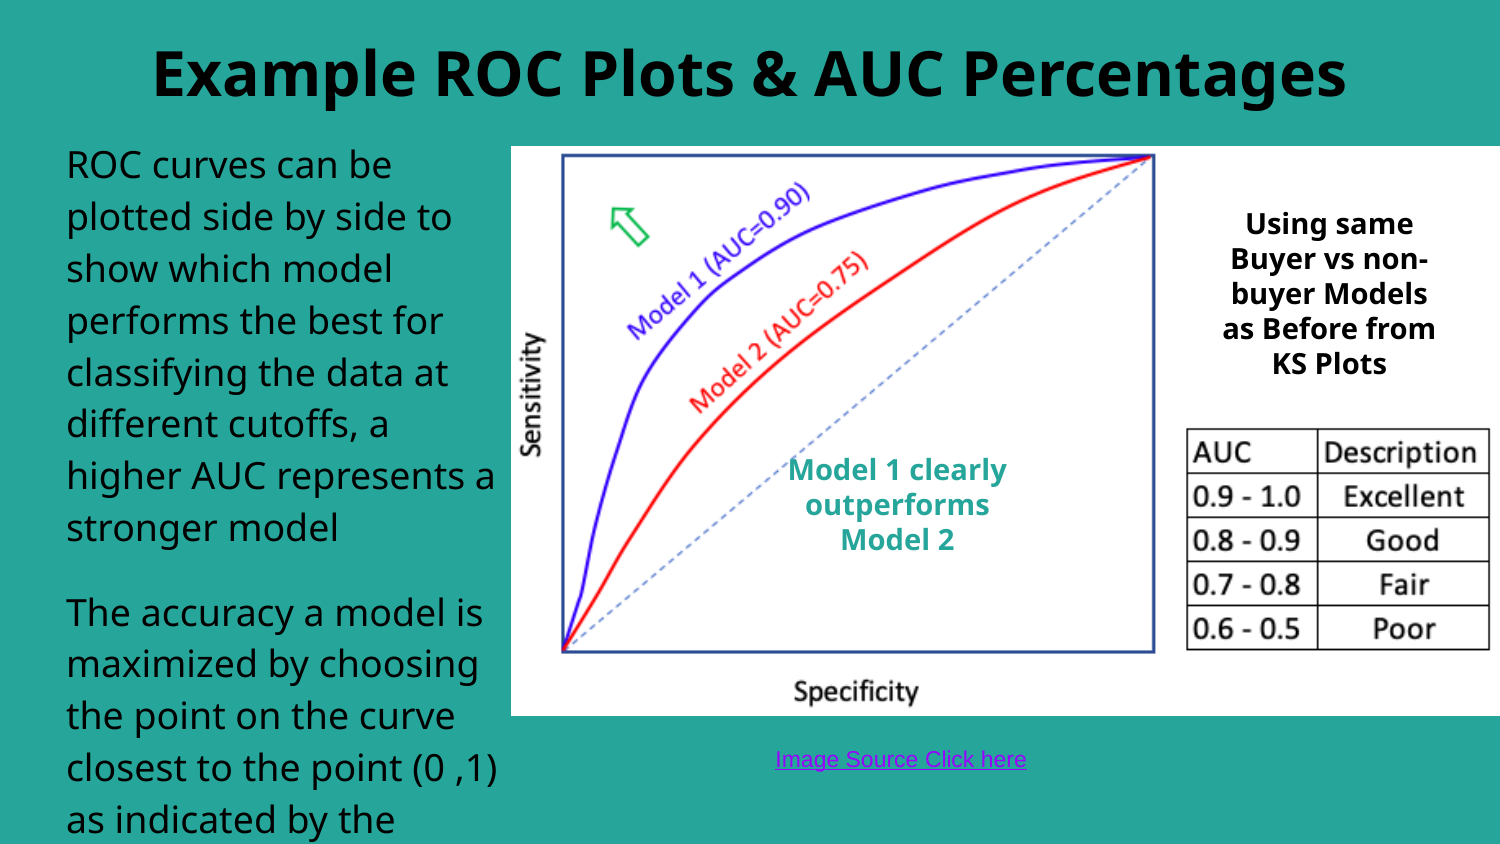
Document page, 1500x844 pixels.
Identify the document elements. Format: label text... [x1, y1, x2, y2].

title Example ROC Plots & AUC Percentages [51, 19, 1449, 120]
picture [511, 145, 1500, 716]
text_box Image Source Click here [536, 730, 1267, 804]
list ROC curves can be plotted side by side to show which model performs the best for classifying the data at different cutoffs, a higher AUC represents a stronger model The accuracy a model is maximized by choosing the point on the curve closest to the point (0 ,1) as indicated by the Arrow [51, 119, 520, 696]
